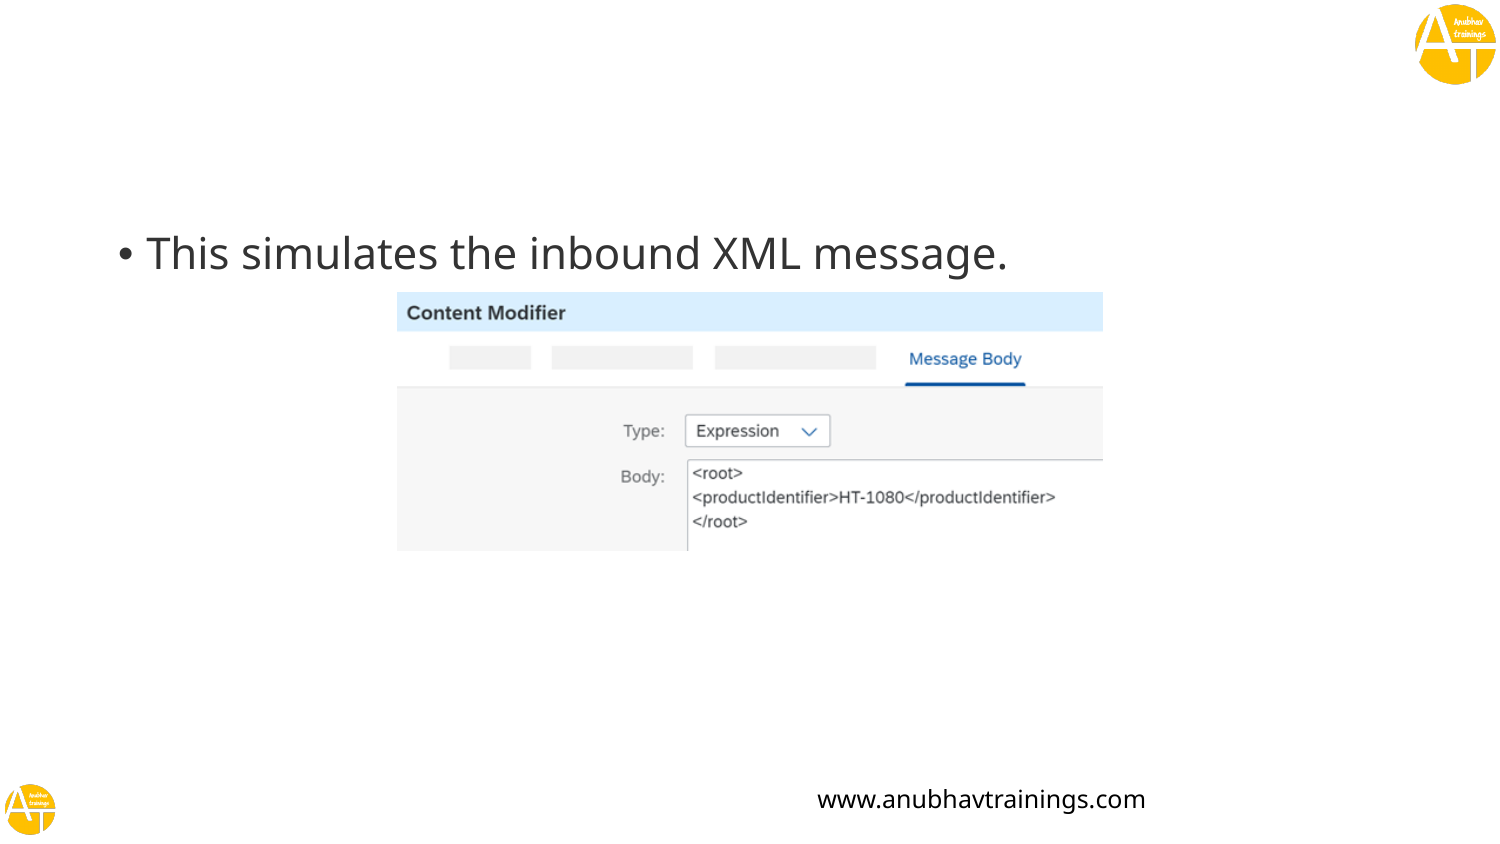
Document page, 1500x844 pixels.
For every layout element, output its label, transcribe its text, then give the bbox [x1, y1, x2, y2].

picture [397, 292, 1103, 551]
picture [0, 781, 58, 839]
picture [1407, 0, 1500, 91]
list This simulates the inbound XML message. [103, 224, 1397, 760]
